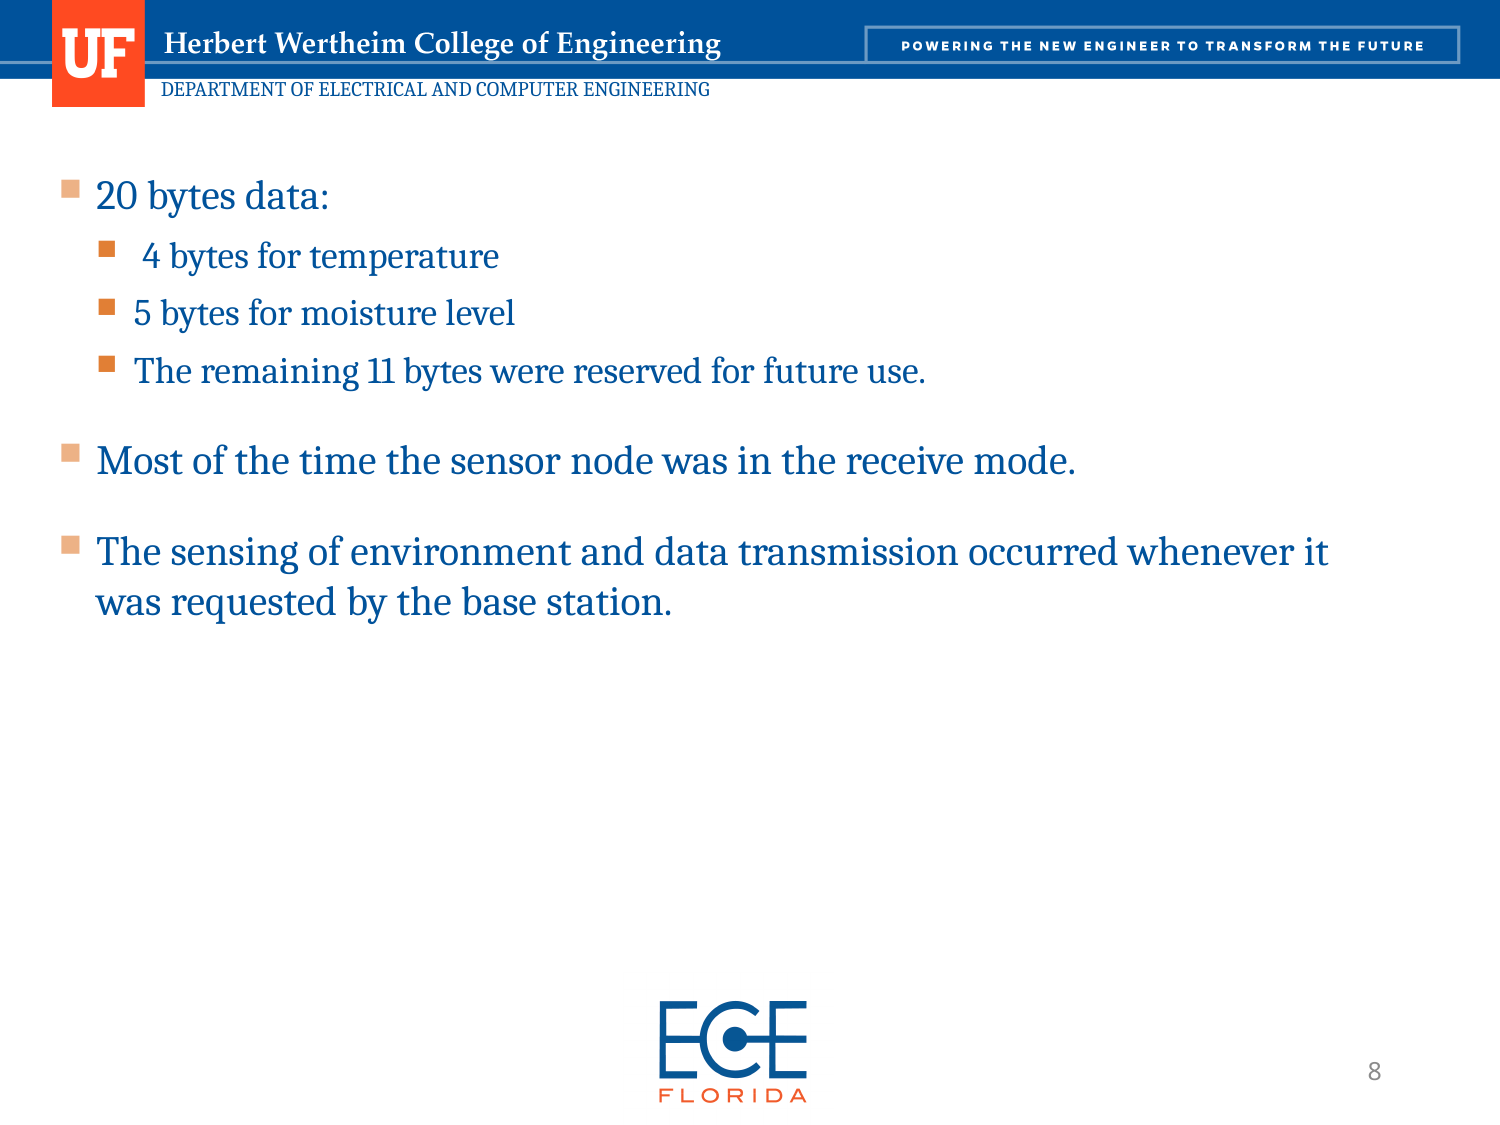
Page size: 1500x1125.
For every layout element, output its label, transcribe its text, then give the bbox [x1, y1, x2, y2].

list 20 bytes data: 4 bytes for temperature 5 bytes for moisture level The remaining 11 bytes were reserved for future use. Most of the time the sensor node was in the receive mode. The sensing of environment and data transmission occurred whenever it was requested by the base station. [44, 160, 1411, 873]
picture [623, 972, 834, 1125]
picture [0, 0, 1500, 107]
slide_number 8 [1059, 1042, 1397, 1103]
